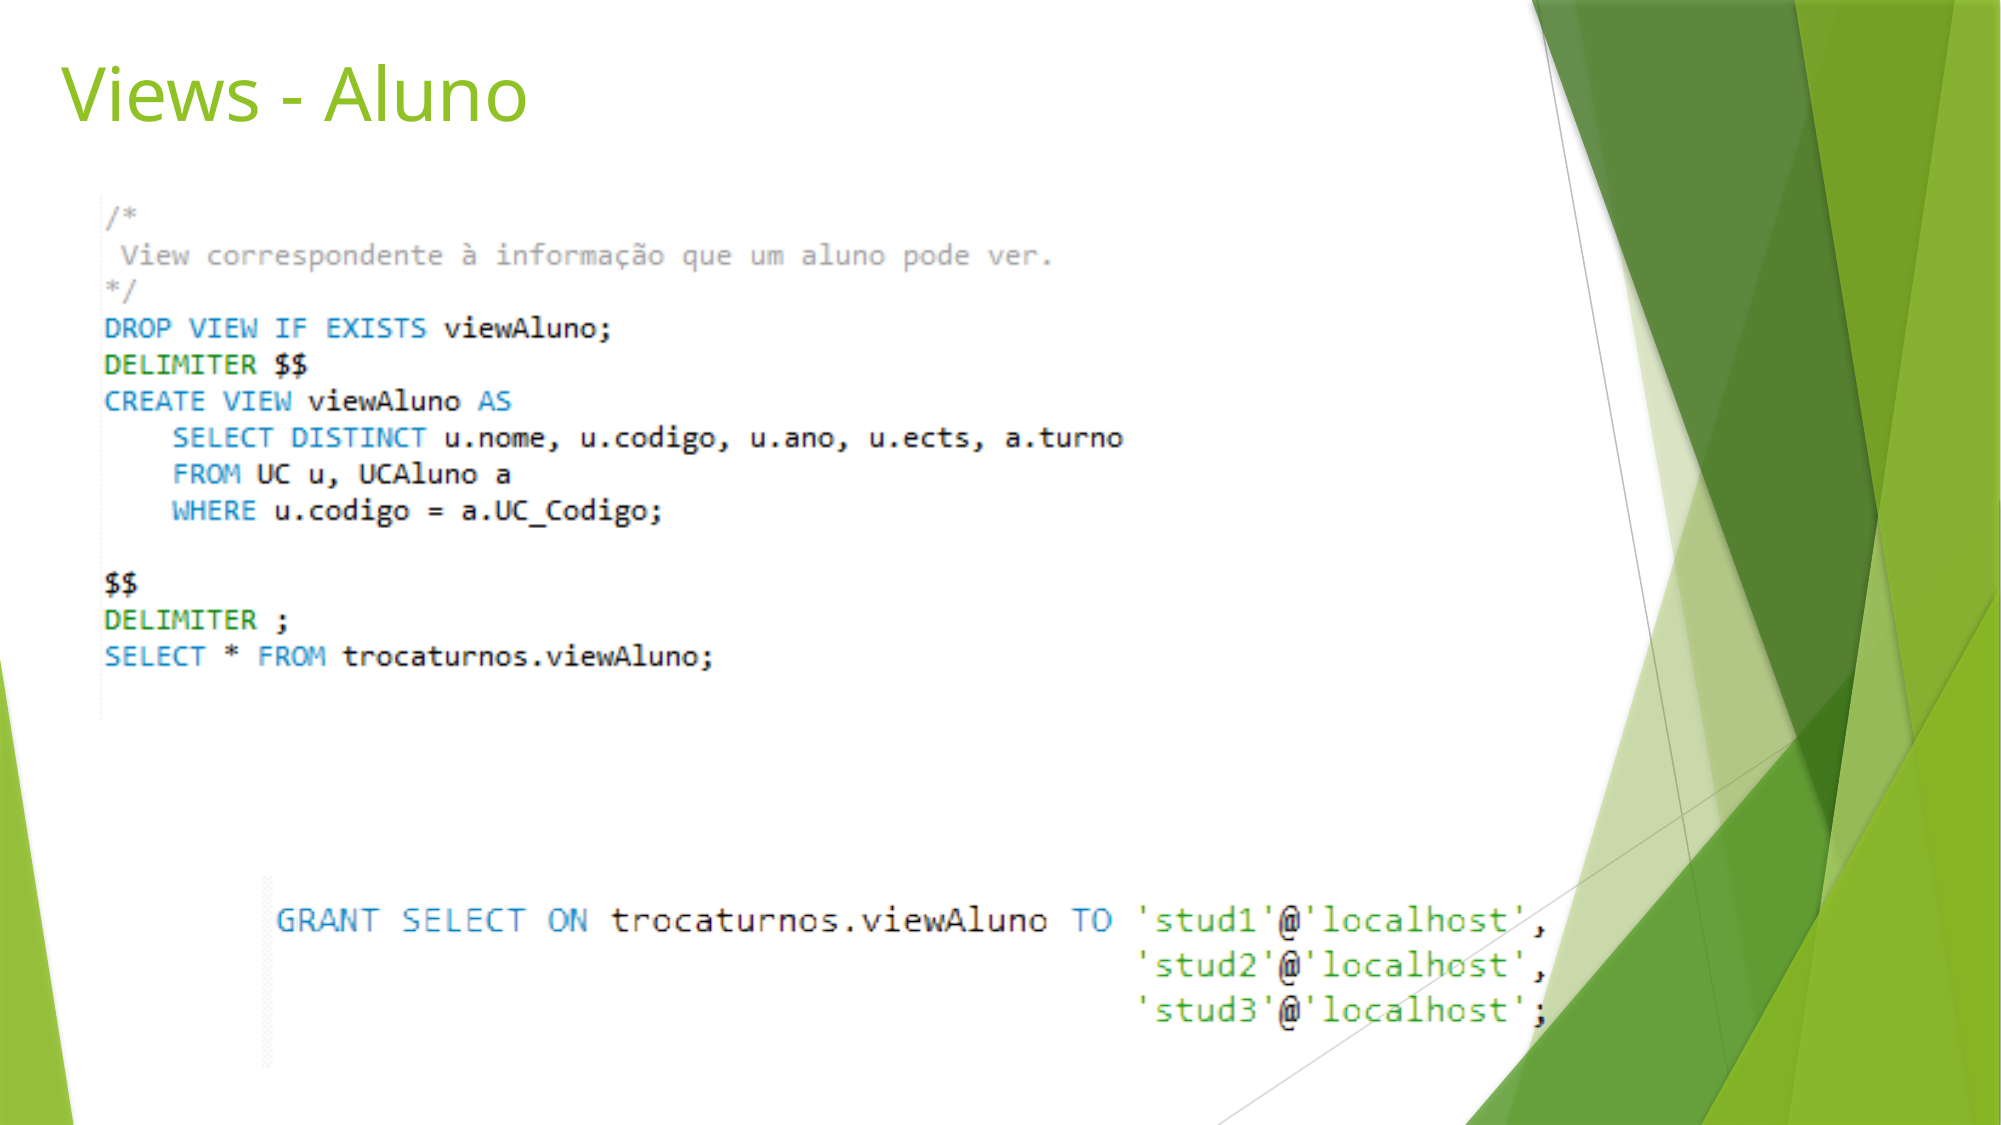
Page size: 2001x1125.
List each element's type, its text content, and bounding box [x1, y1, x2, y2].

text_box Views - Aluno [46, 38, 1457, 256]
picture [99, 194, 1164, 720]
picture [262, 875, 1582, 1068]
